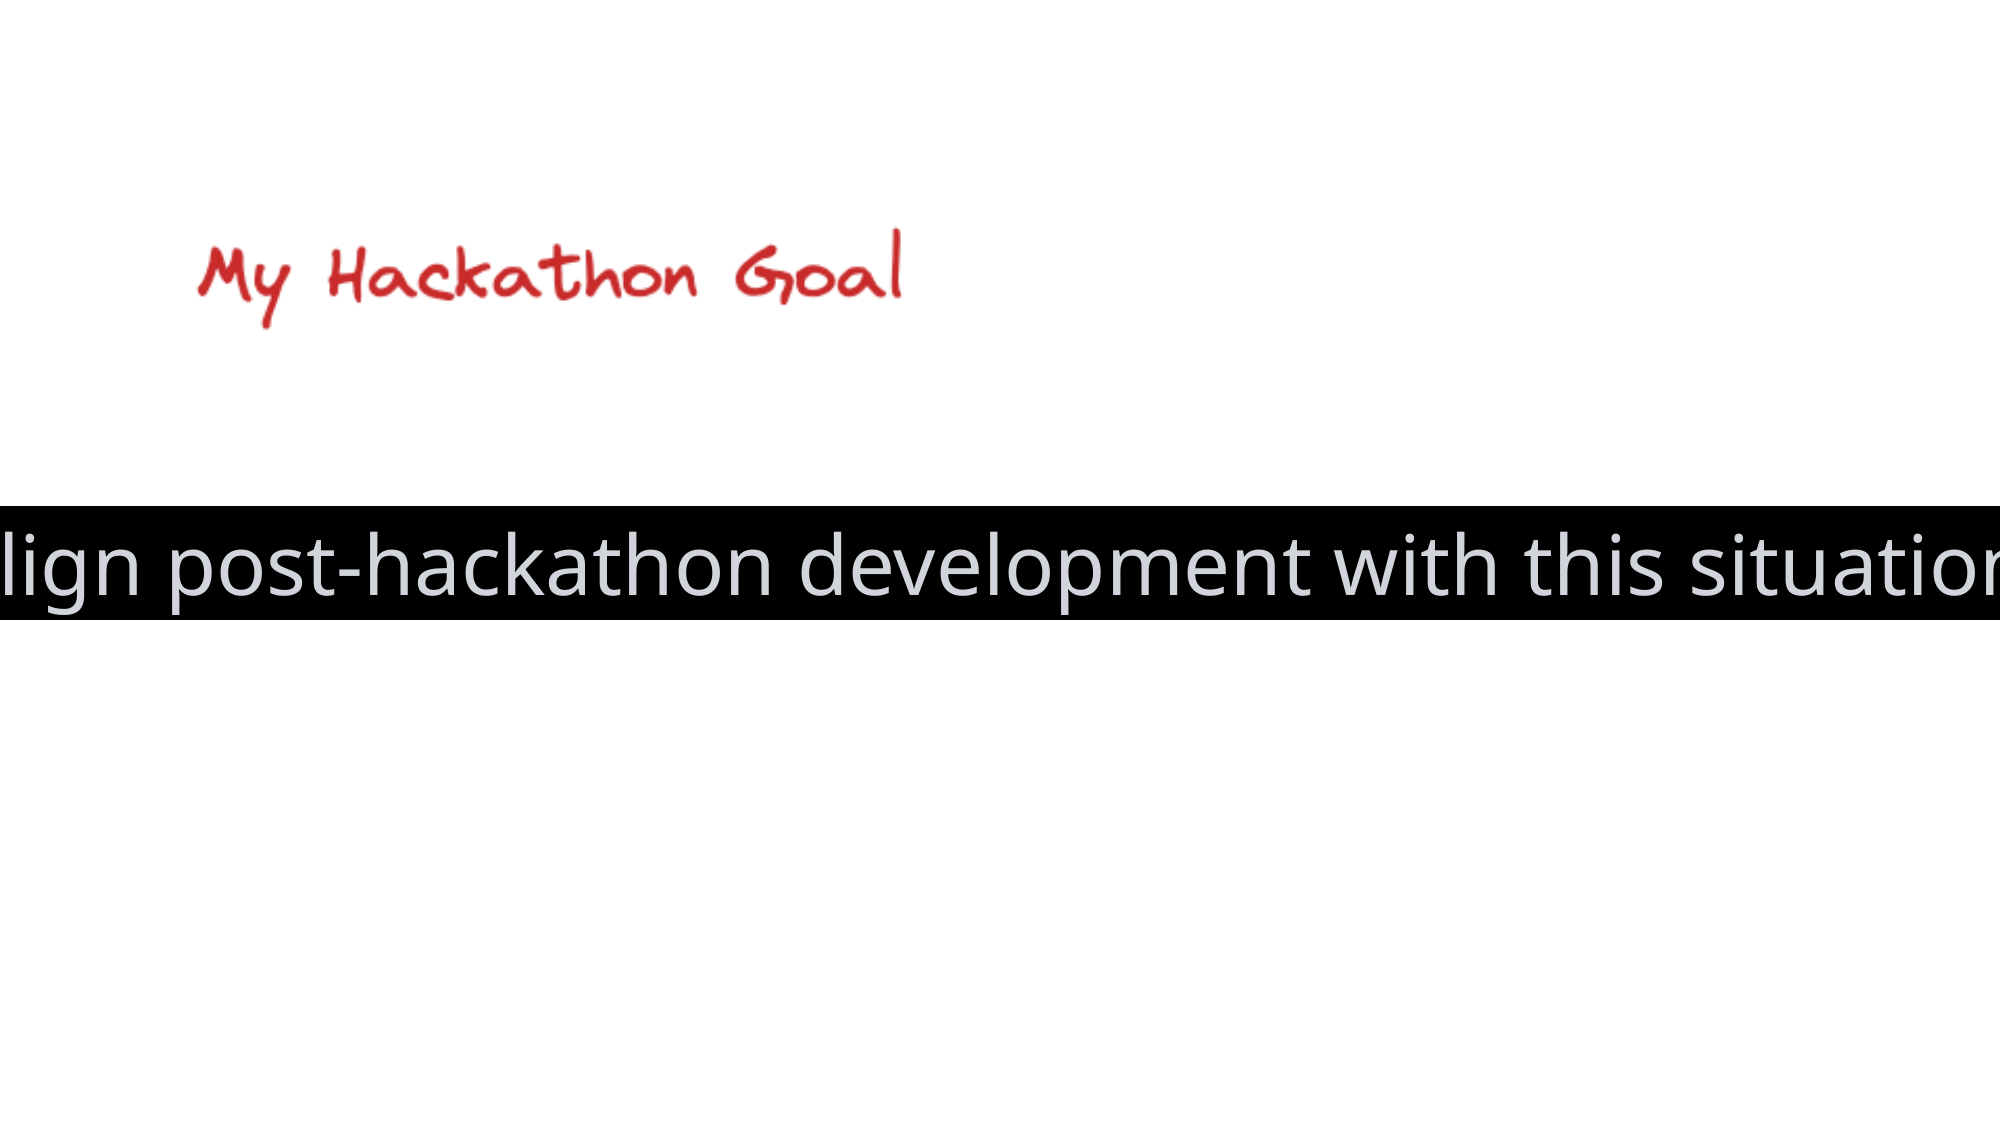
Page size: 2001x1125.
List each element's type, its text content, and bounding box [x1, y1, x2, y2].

picture [175, 204, 926, 341]
text_box Align post-hackathon development with this situation. [0, 504, 2000, 620]
